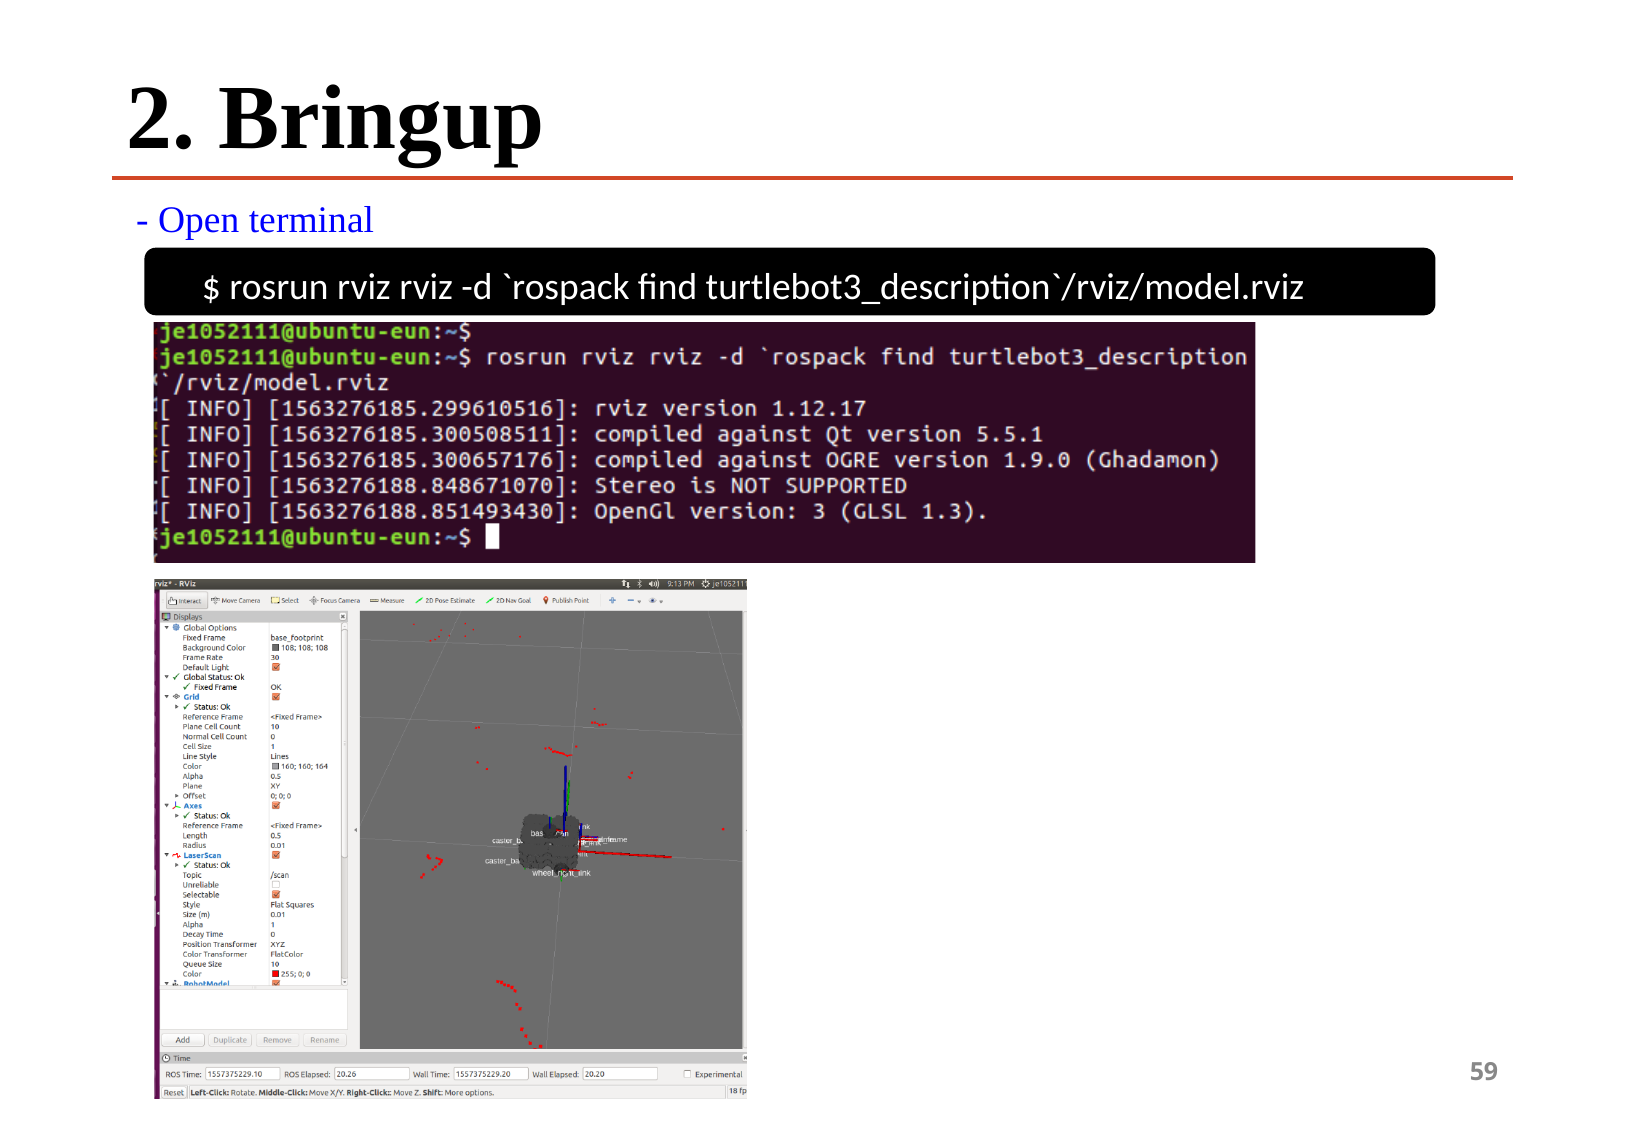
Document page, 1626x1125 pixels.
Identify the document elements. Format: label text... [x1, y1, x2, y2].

picture [154, 579, 748, 1099]
slide_number ‹#› [1433, 1042, 1514, 1103]
picture [153, 322, 1256, 563]
title 2. Bringup [111, 59, 1514, 179]
list - Open terminal [111, 187, 1514, 995]
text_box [144, 247, 1436, 316]
